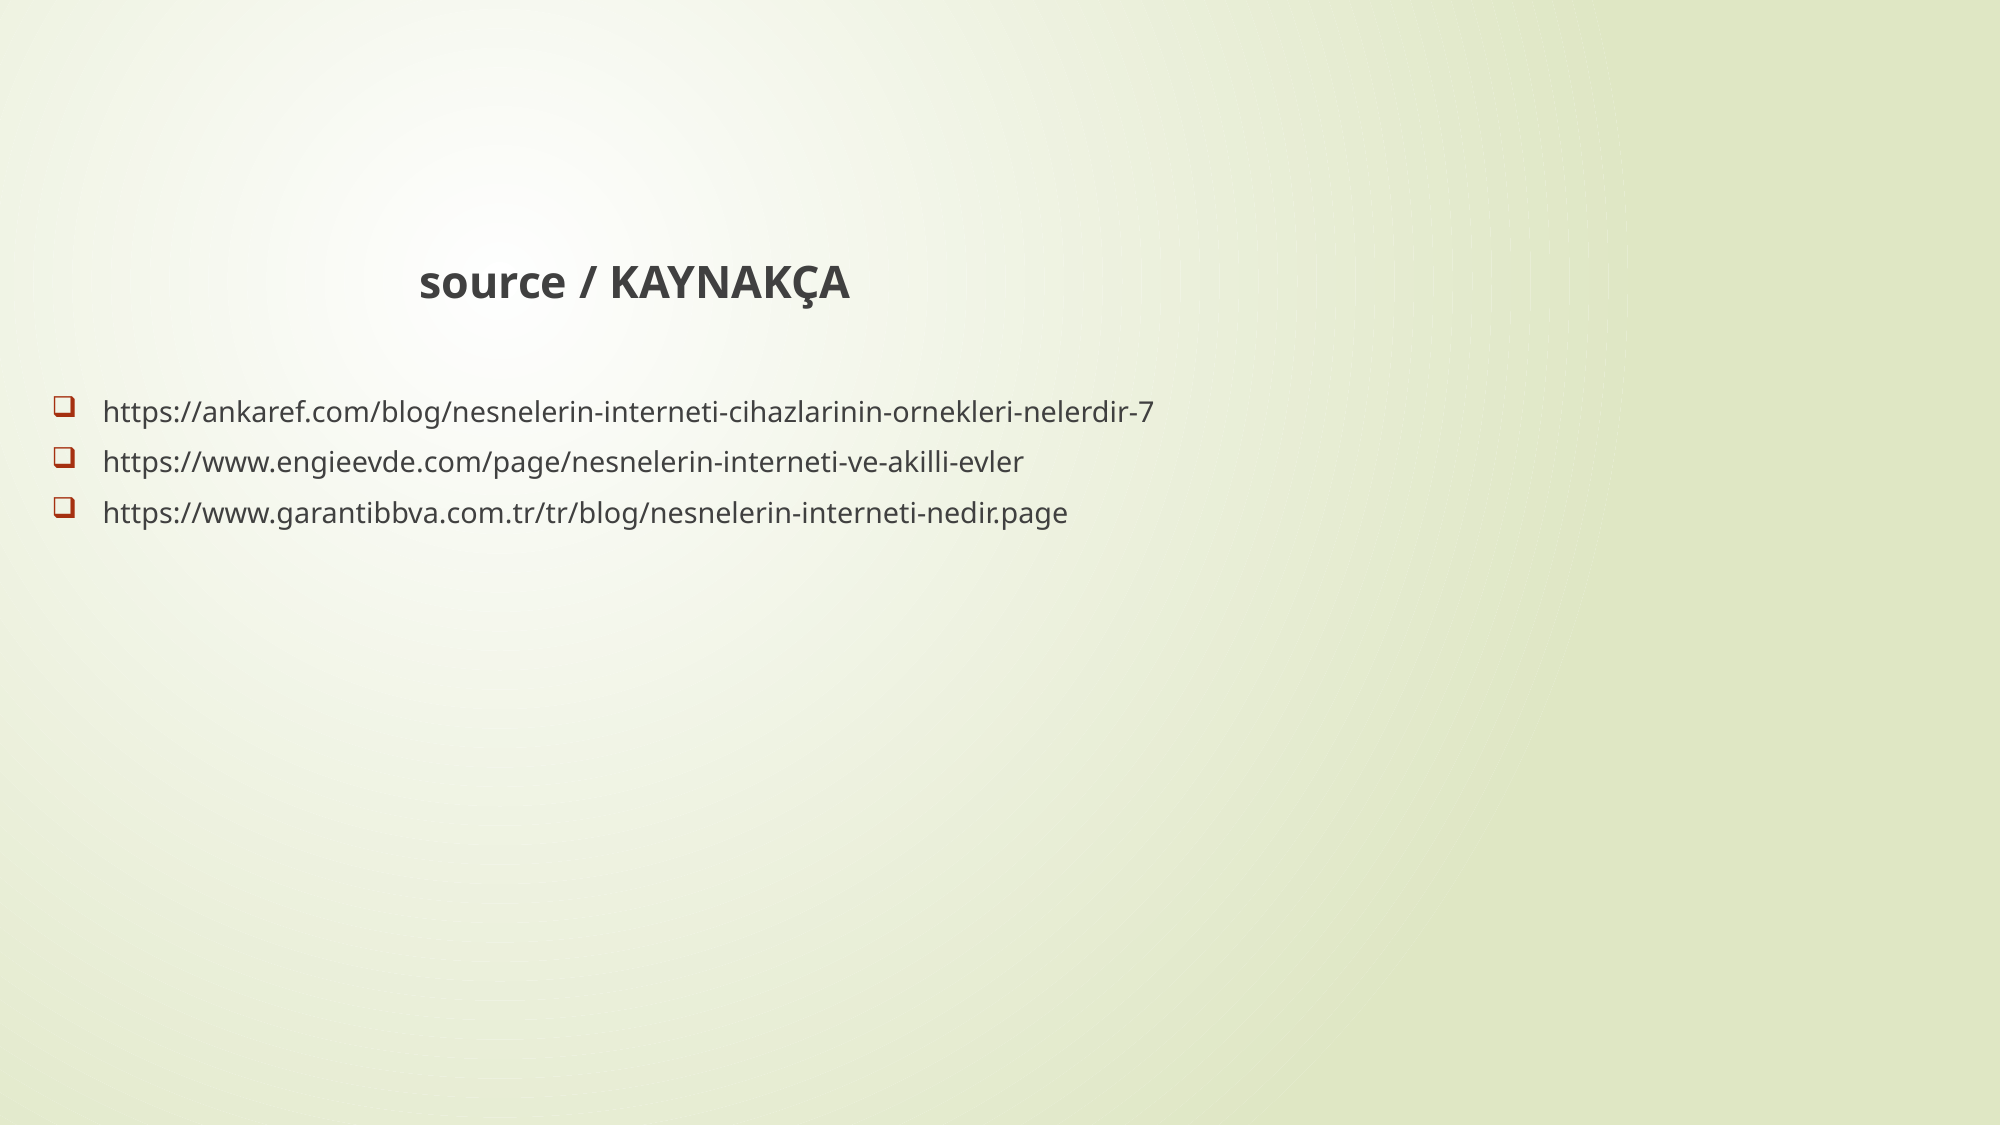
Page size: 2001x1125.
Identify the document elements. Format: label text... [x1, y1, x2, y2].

list source / KAYNAKÇA https://ankaref.com/blog/nesnelerin-interneti-cihazlarinin-ornekleri-nelerdir-7 https://www.engieevde.com/page/nesnelerin-interneti-ve-akilli-evler https://www.garantibbva.com.tr/tr/blog/nesnelerin-interneti-nedir.page [36, 44, 1892, 1043]
